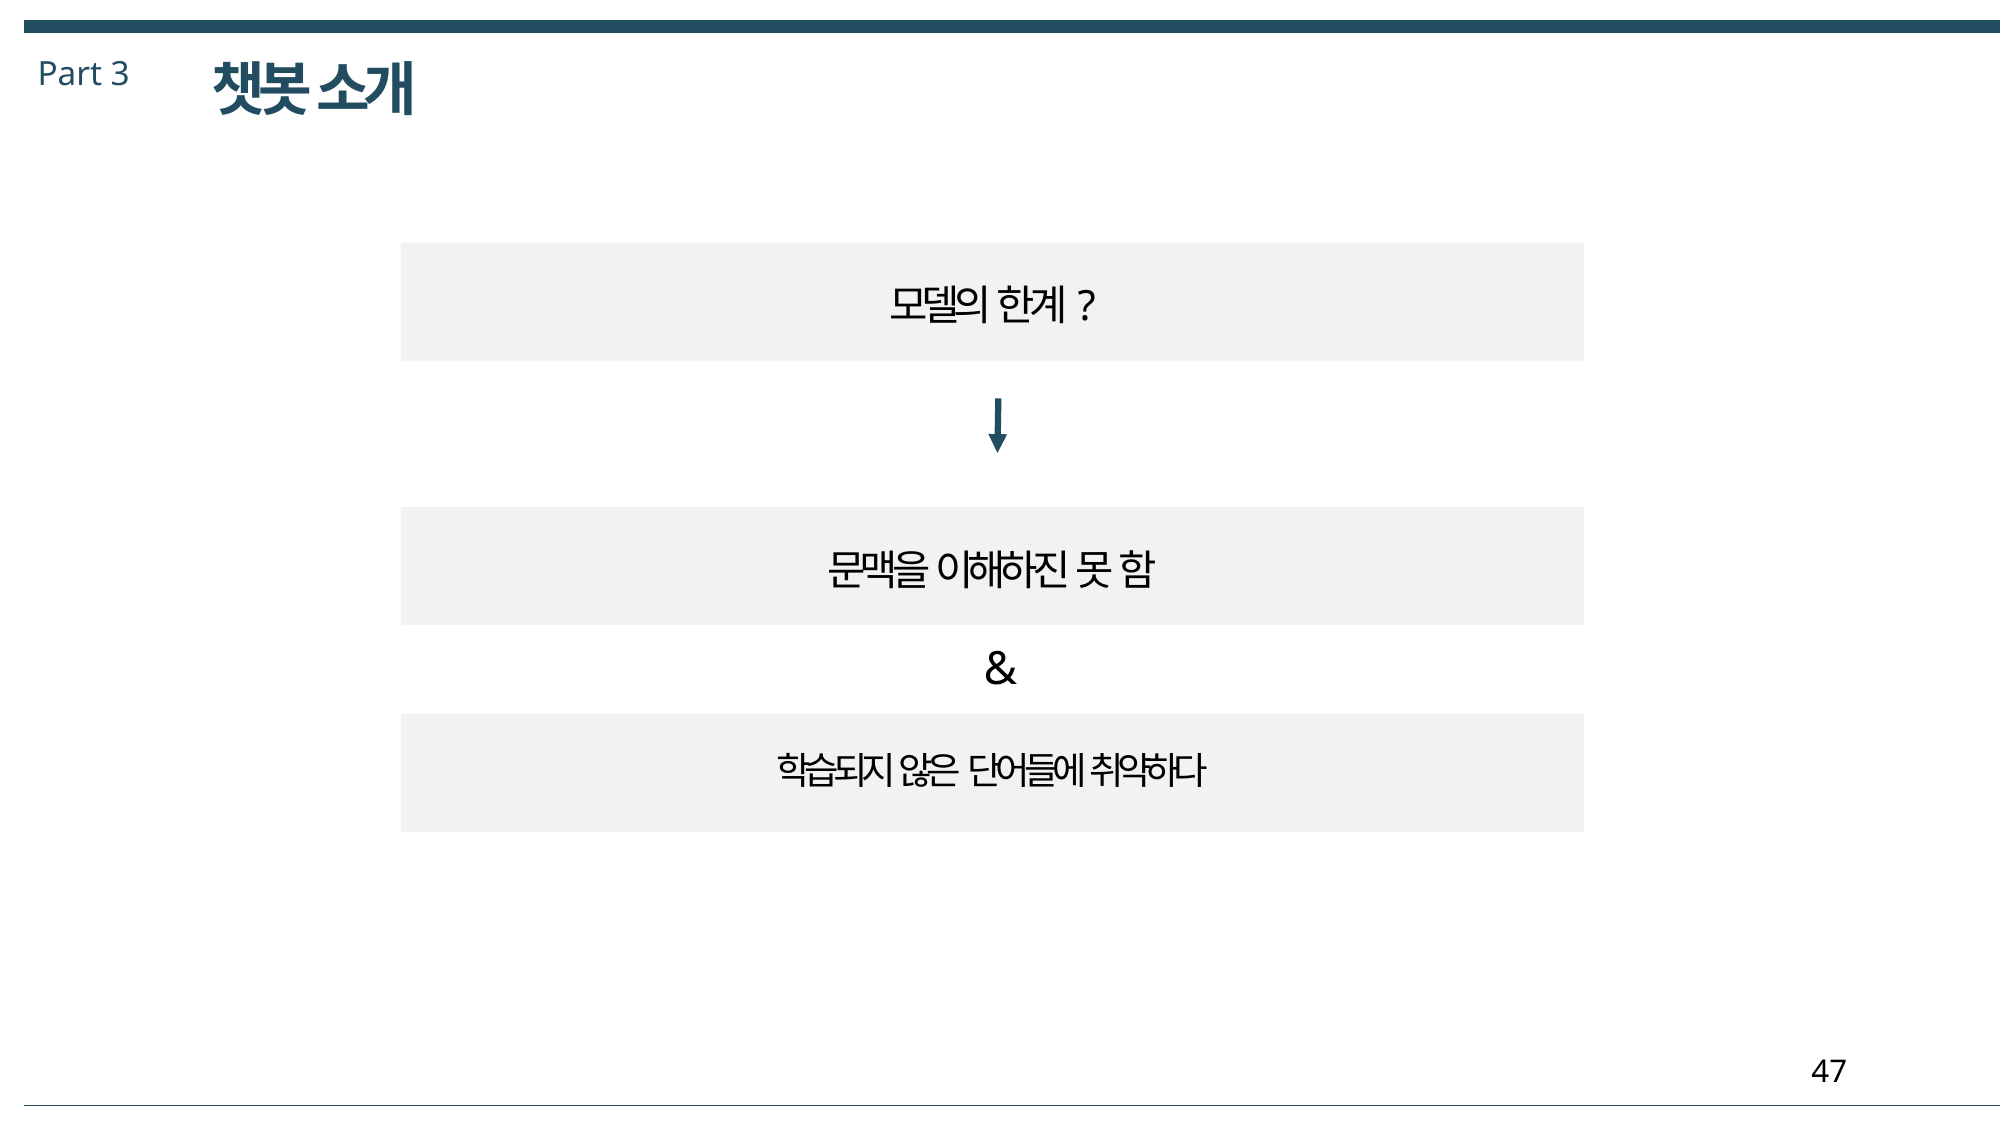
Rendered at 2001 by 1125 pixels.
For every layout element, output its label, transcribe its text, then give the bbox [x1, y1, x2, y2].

text_box 챗봇 소개 [197, 44, 433, 130]
text_box 모델의 한계? [400, 271, 1584, 337]
text_box [400, 242, 1585, 362]
slide_number 47 [1432, 1042, 1863, 1103]
text_box Part 3 [22, 44, 145, 100]
text_box 학습되지 않은 단어들에 취약하다 [400, 739, 1584, 800]
text_box [400, 713, 1585, 833]
text_box 문맥을 이해하진 못 함 [400, 535, 1584, 601]
text_box & [968, 631, 1027, 701]
text_box [400, 506, 1585, 626]
